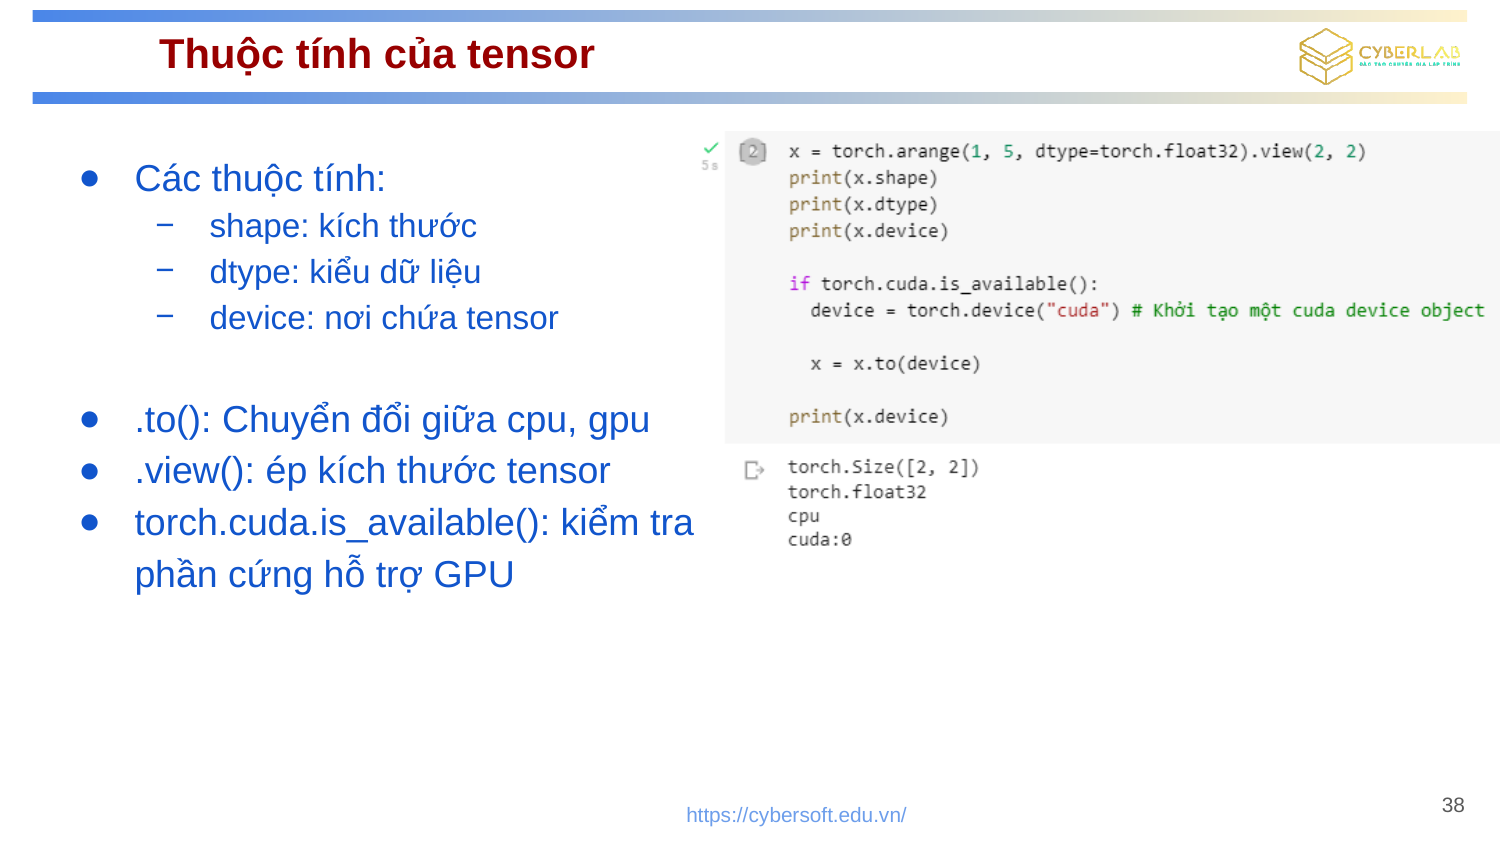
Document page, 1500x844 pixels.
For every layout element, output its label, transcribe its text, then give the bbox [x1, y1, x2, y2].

list Các thuộc tính: shape: kích thước dtype: kiểu dữ liệu device: nơi chứa tensor .to(): Chuyển đổi giữa cpu, gpu .view(): ép kích thước tensor torch.cuda.is_available(): kiểm tra phần cứng hỗ trợ GPU [44, 131, 720, 783]
slide_number 38 [1389, 782, 1480, 830]
picture [1449, 28, 1468, 85]
picture [695, 131, 1500, 557]
title Thuộc tính của tensor [144, 12, 1449, 93]
